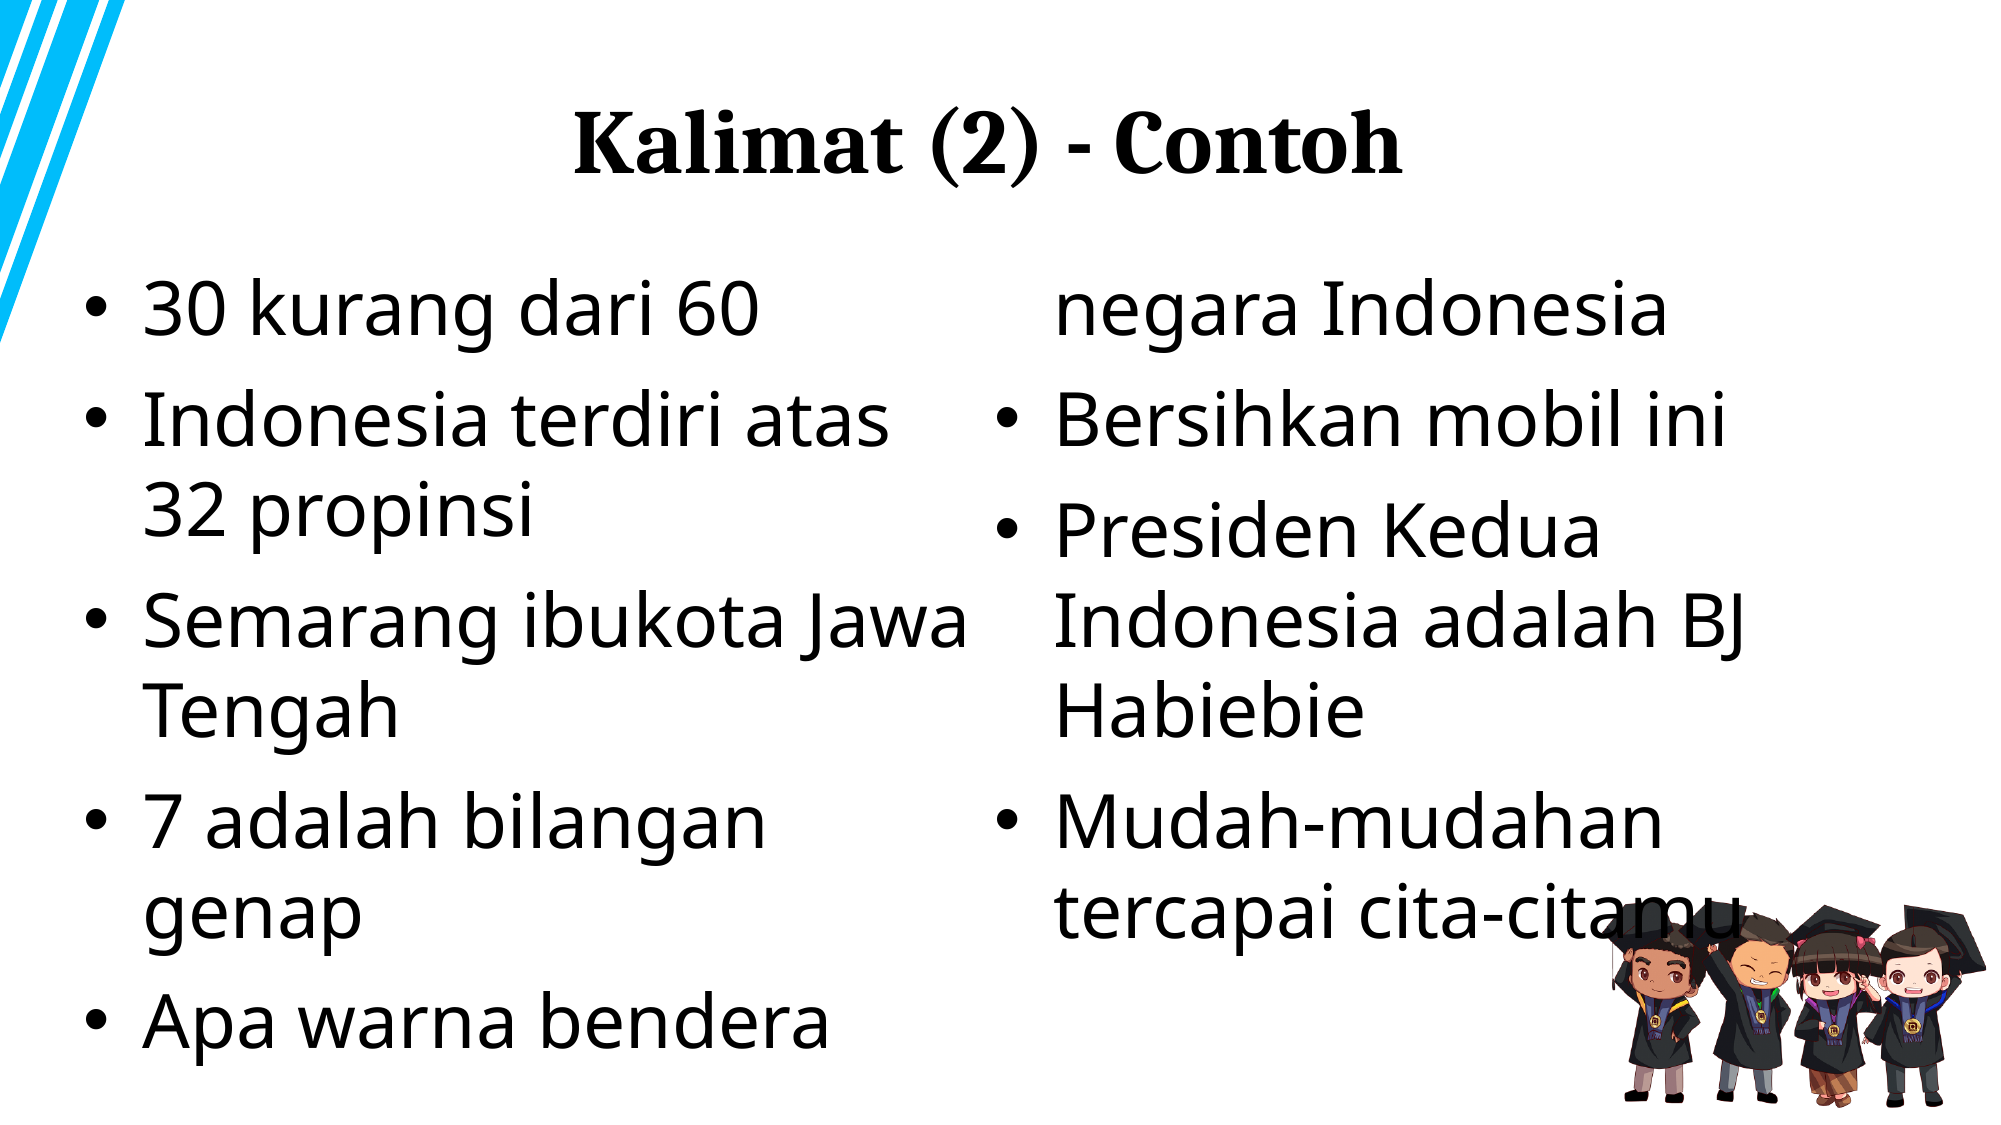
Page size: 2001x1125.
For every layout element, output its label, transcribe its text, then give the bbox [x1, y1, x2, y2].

list 30 kurang dari 60 Indonesia terdiri atas 32 propinsi Semarang ibukota Jawa Tengah 7 adalah bilangan genap Apa warna bendera negara Indonesia Bersihkan mobil ini Presiden Kedua Indonesia adalah BJ Habiebie Mudah-mudahan tercapai cita-citamu [68, 253, 1921, 1083]
picture [1602, 900, 1987, 1108]
title Kalimat (2) - Contoh [124, 59, 1874, 228]
